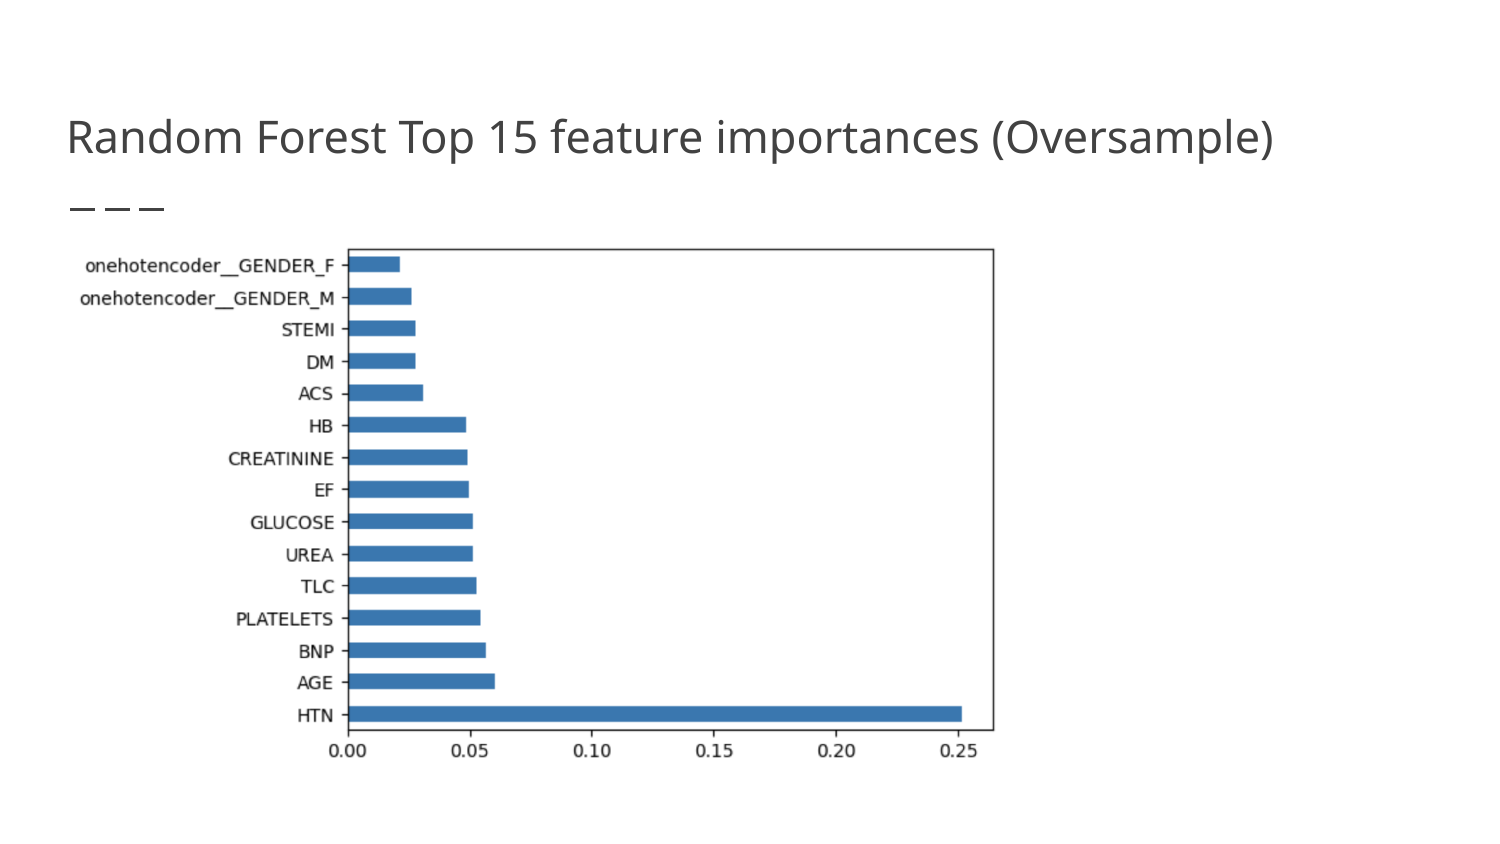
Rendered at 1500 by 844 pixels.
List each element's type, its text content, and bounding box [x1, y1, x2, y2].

picture [64, 240, 1016, 773]
title Random Forest Top 15 feature importances (Oversample) [51, 61, 1449, 182]
